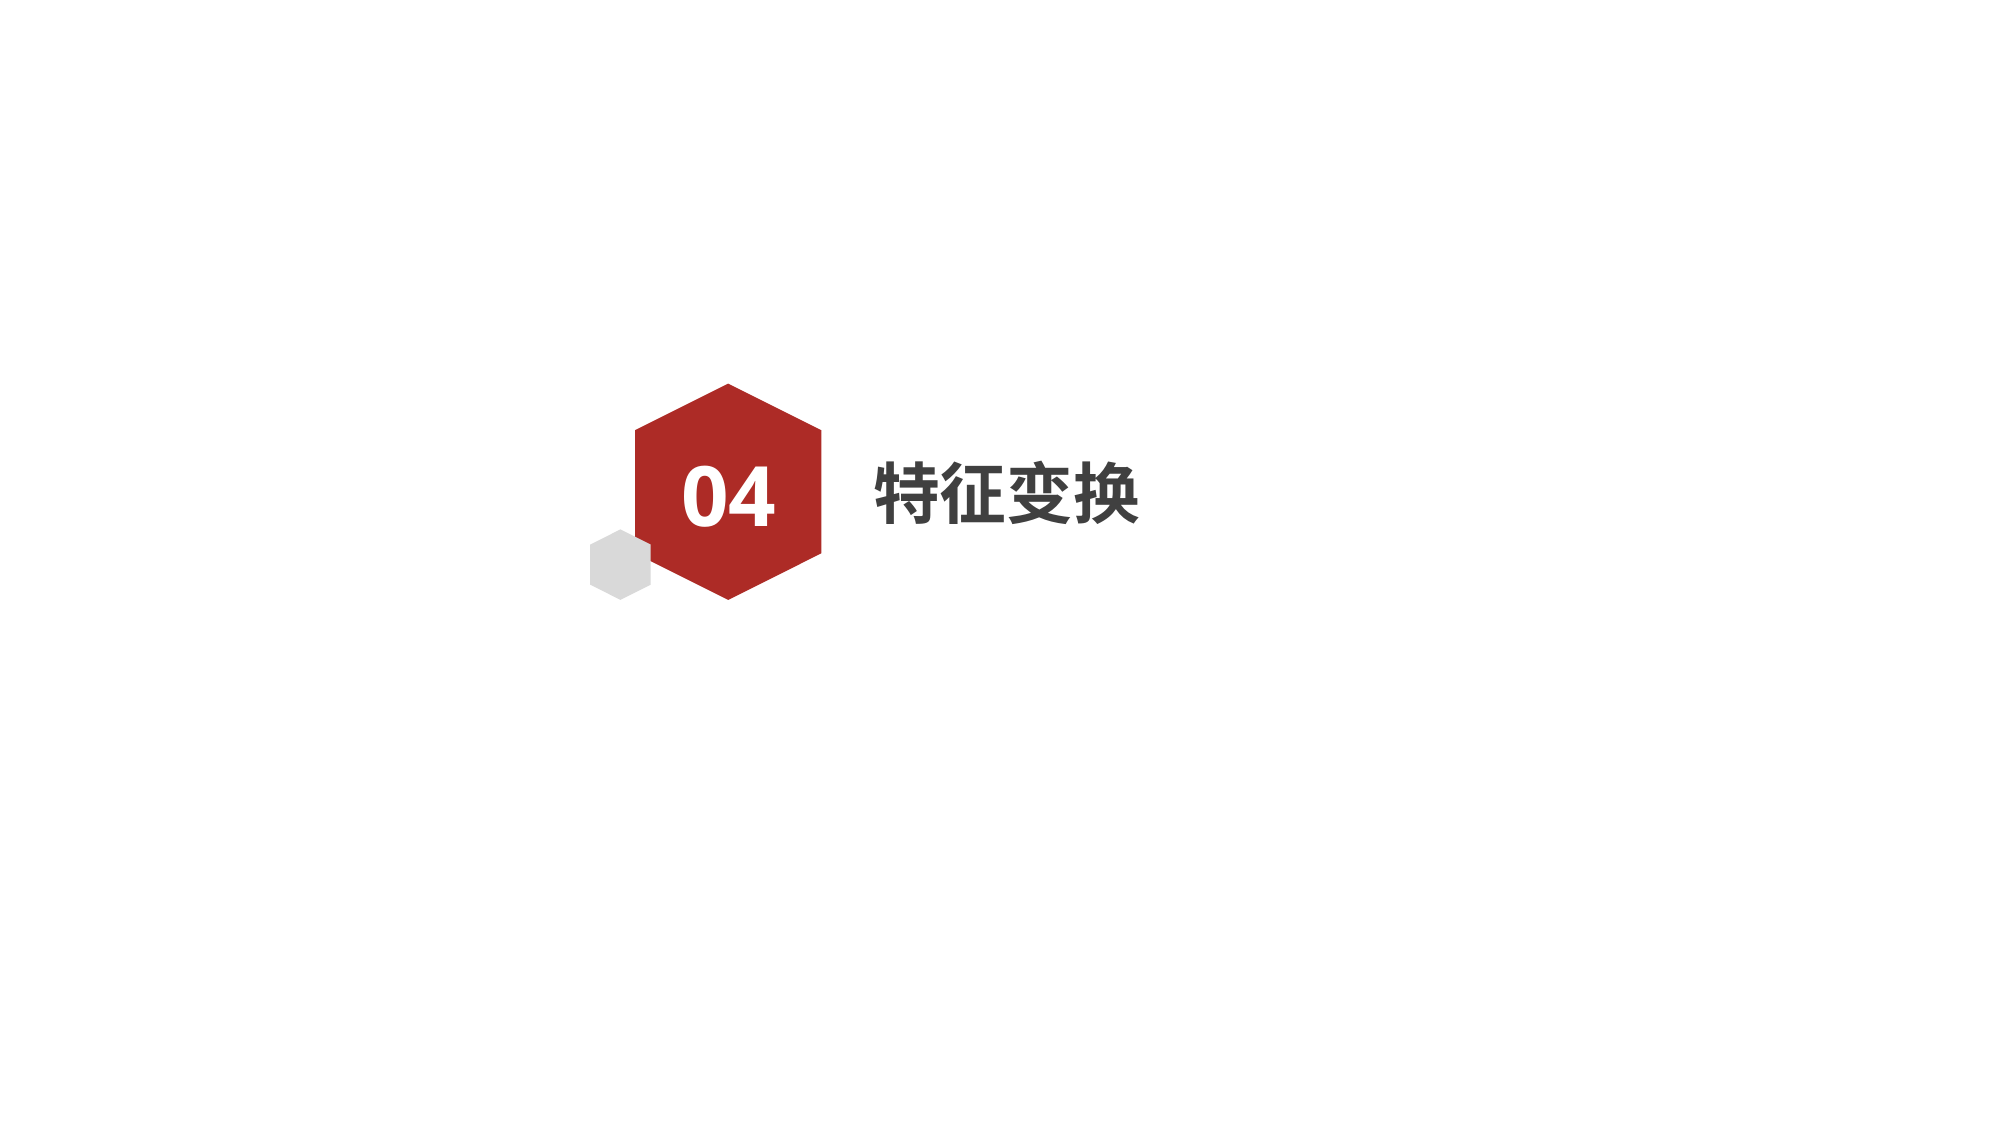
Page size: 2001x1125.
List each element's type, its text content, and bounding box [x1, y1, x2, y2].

list 04 [636, 404, 822, 594]
title 特征变换 [858, 453, 1950, 672]
